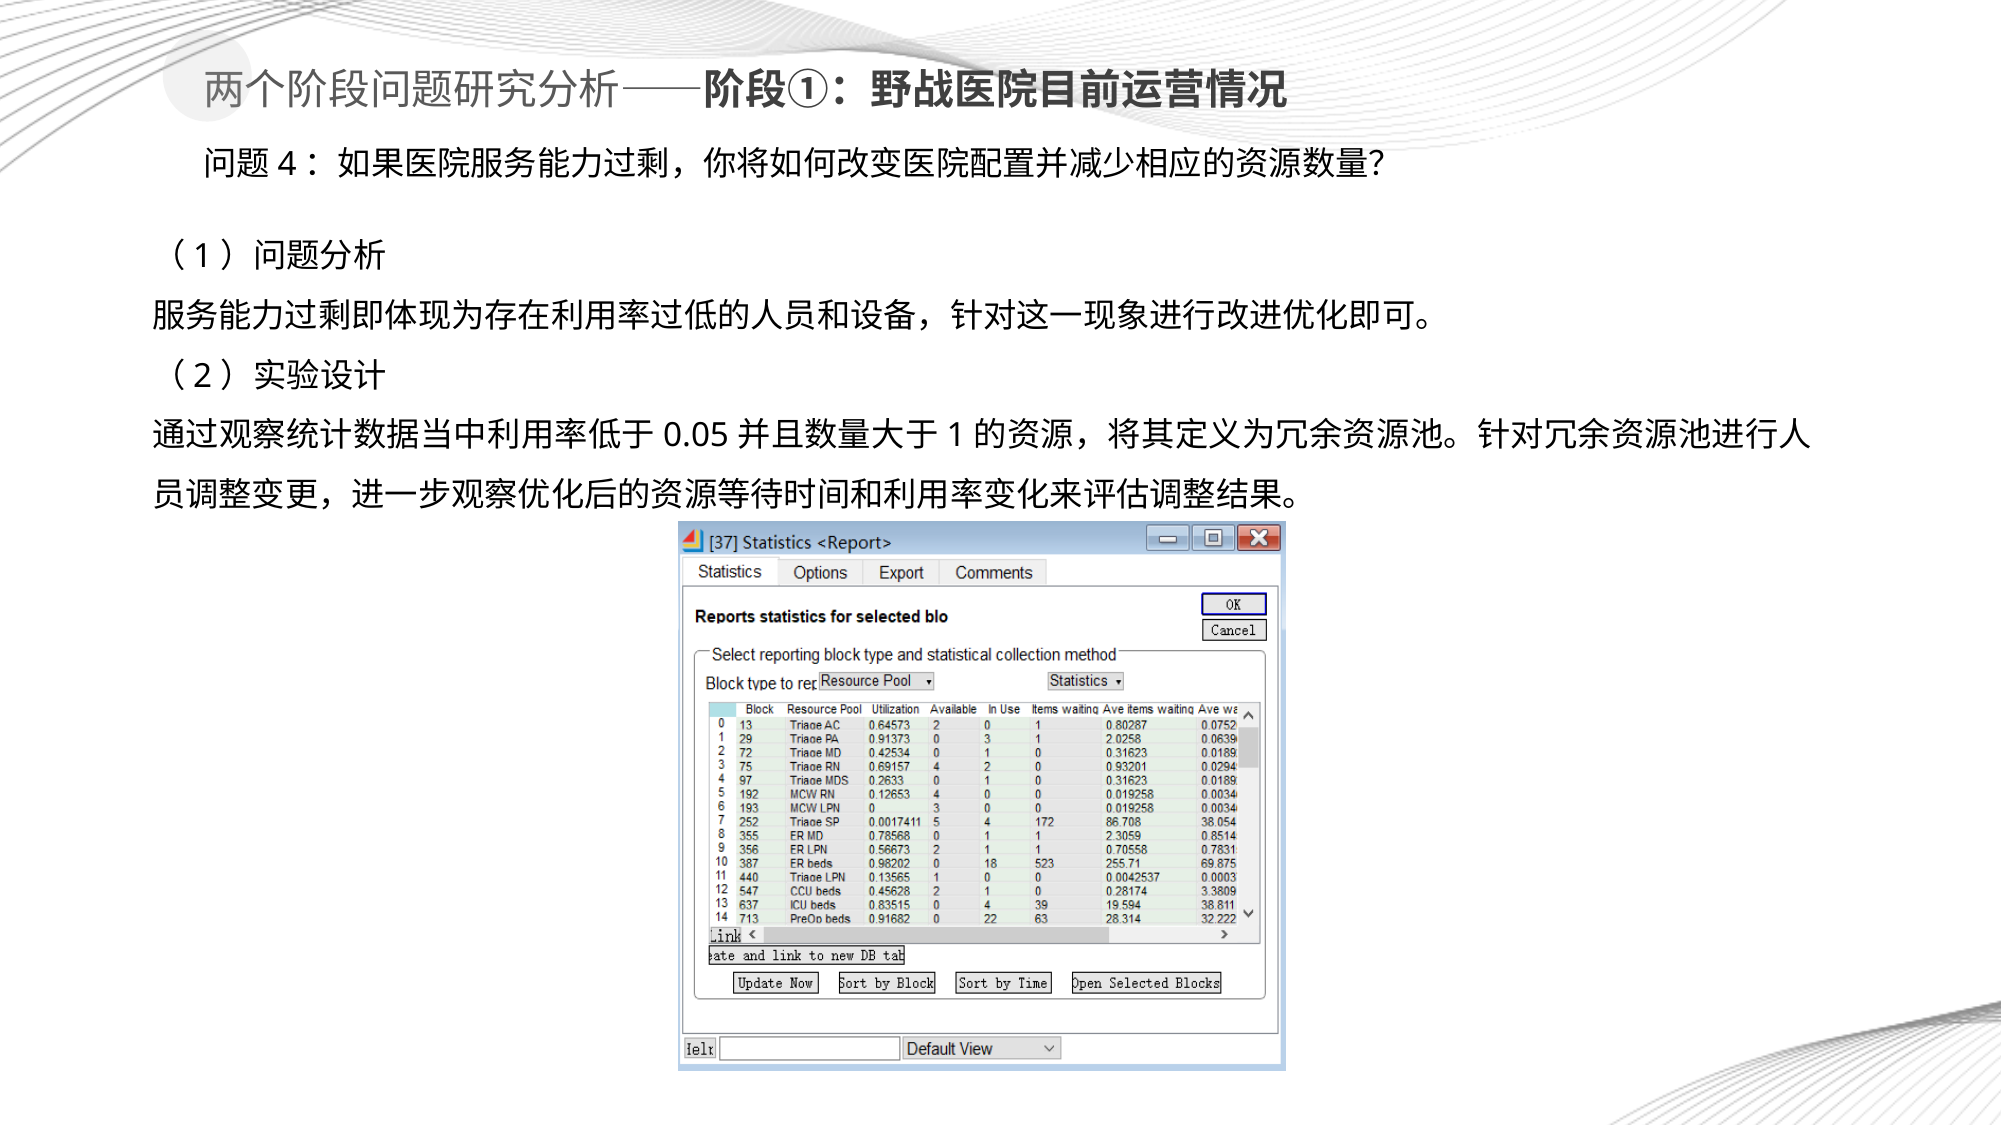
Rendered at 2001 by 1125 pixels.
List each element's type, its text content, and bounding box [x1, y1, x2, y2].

picture [1463, 814, 2000, 1125]
picture [0, 0, 1936, 303]
text_box （1）问题分析 服务能力过剩即体现为存在利用率过低的人员和设备，针对这一现象进行改进优化即可。 （2）实验设计 通过观察统计数据当中利用率低于0.05并且数量大于1的资源，将其定义为冗余资源池。针对冗余资源池进行人员调整变更，进一步观察优化后的资源等待时间和利用率变化来评估调整结果。 [137, 303, 1827, 581]
picture [678, 521, 1286, 1071]
